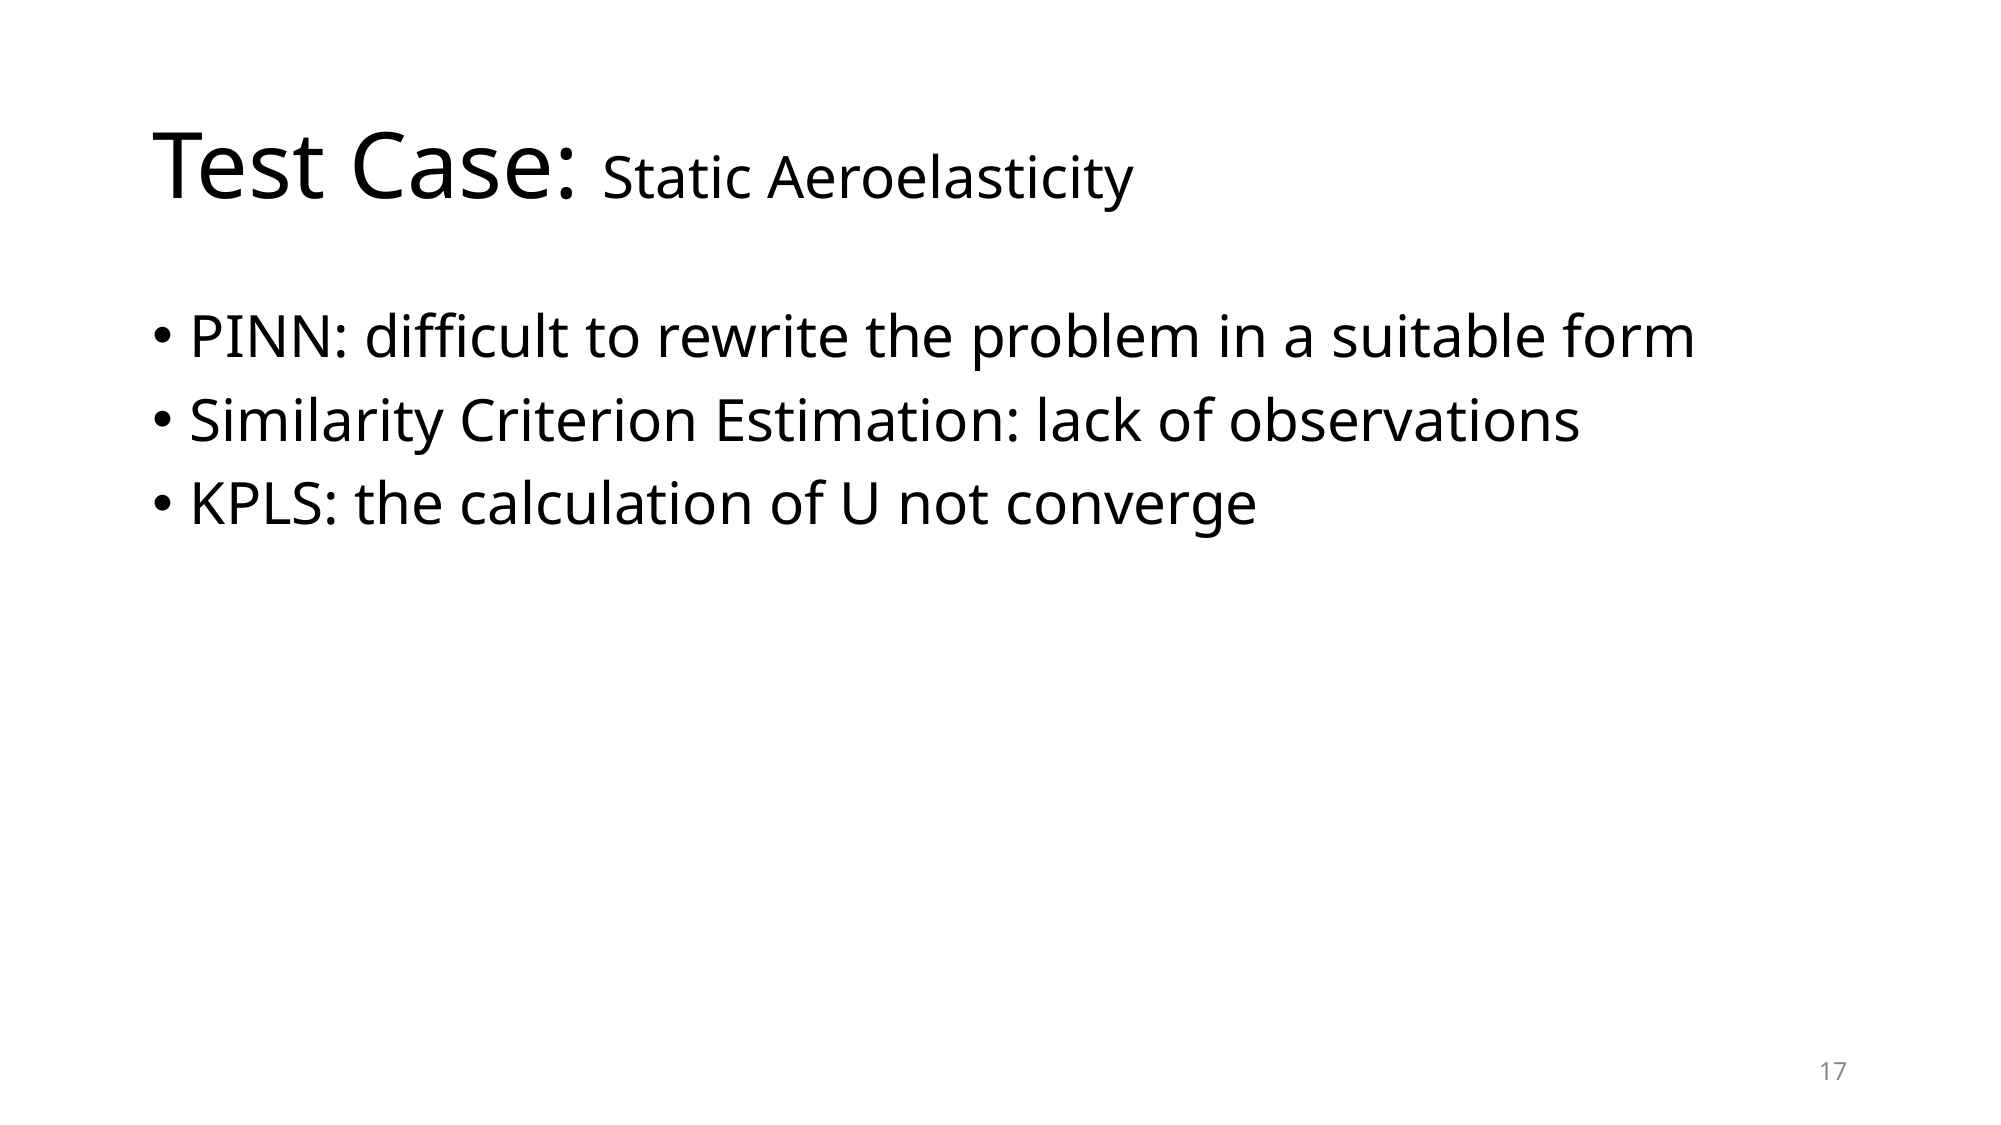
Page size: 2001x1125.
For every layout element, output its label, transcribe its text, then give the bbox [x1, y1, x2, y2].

list PINN: difficult to rewrite the problem in a suitable form Similarity Criterion Estimation: lack of observations KPLS: the calculation of U not converge [137, 299, 1863, 1014]
slide_number 17 [1412, 1042, 1863, 1103]
title Test Case: Static Aeroelasticity [137, 59, 1863, 278]
